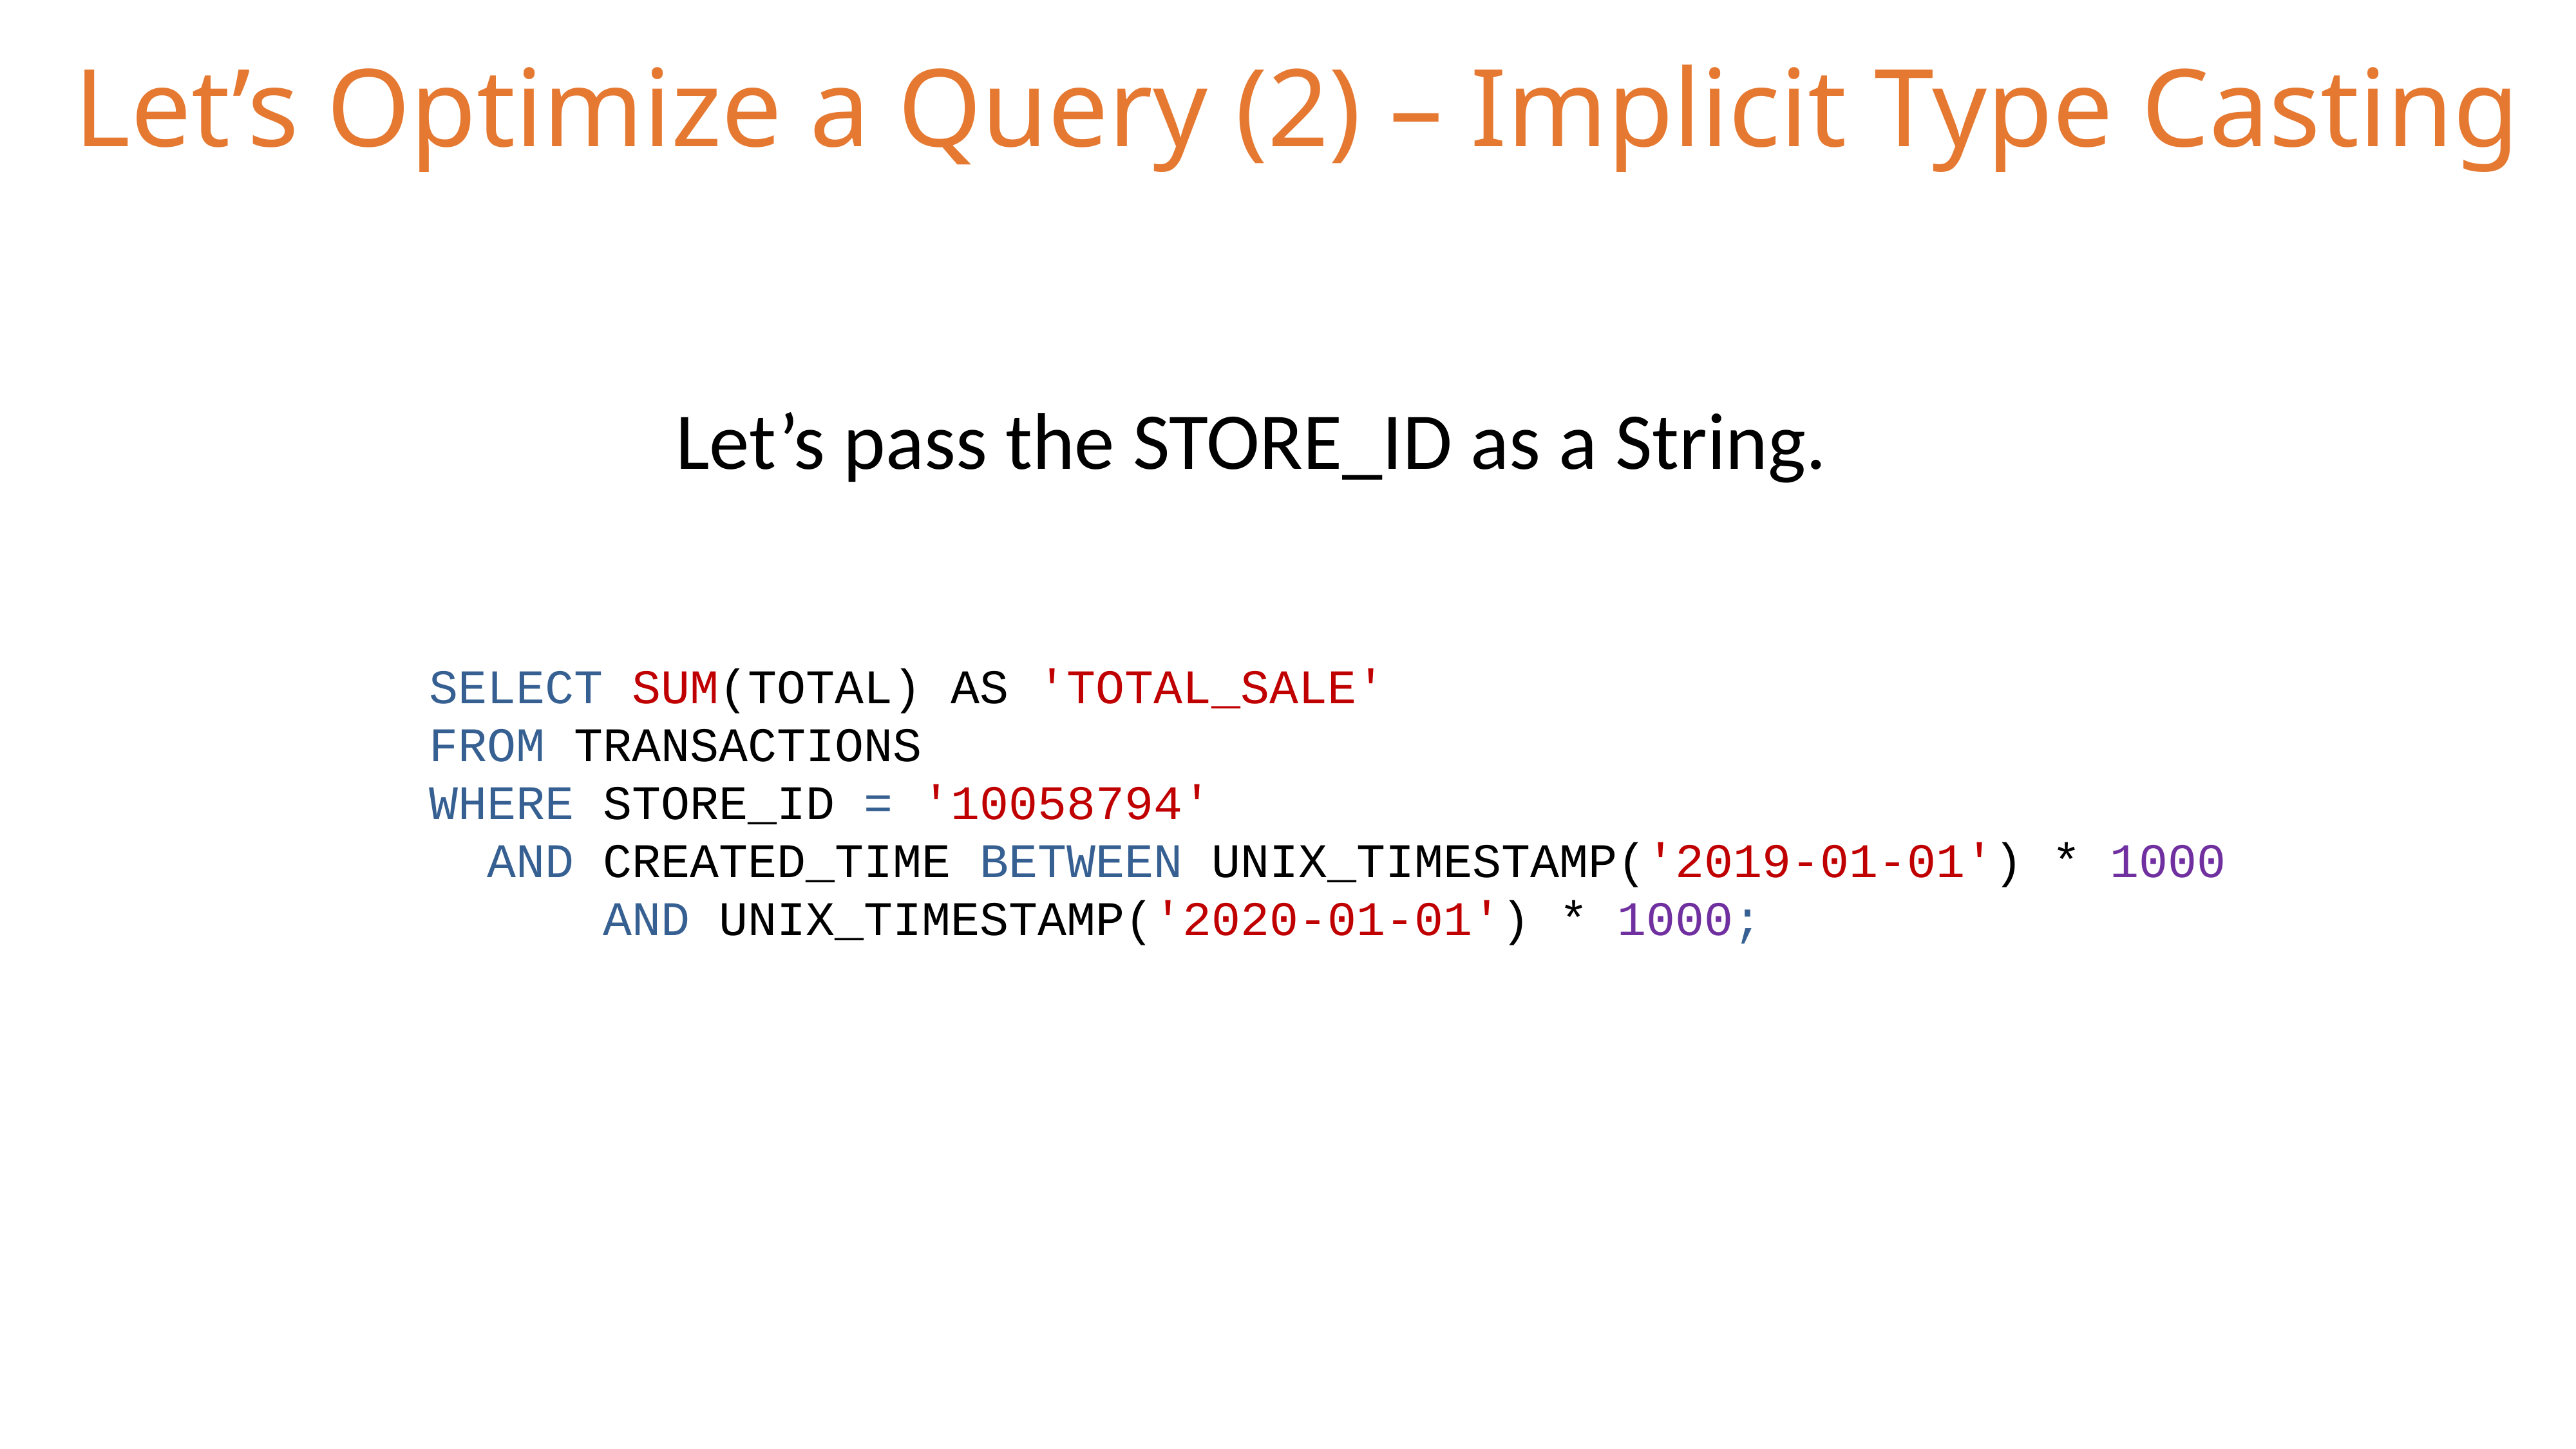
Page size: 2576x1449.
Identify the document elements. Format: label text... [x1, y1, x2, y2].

text_box Let’s pass the STORE_ID as a String. [333, 381, 2188, 493]
text_box SELECT SUM(TOTAL) AS 'TOTAL_SALE' FROM TRANSACTIONS WHERE STORE_ID = '10058794' AND CREATED_TIME BETWEEN UNIX_TIMESTAMP('2019-01-01') * 1000 AND UNIX_TIMESTAMP('2020-01-01') * 1000; [229, 648, 2293, 953]
text_box Let’s Optimize a Query (2) – Implicit Type Casting [65, 29, 2531, 178]
